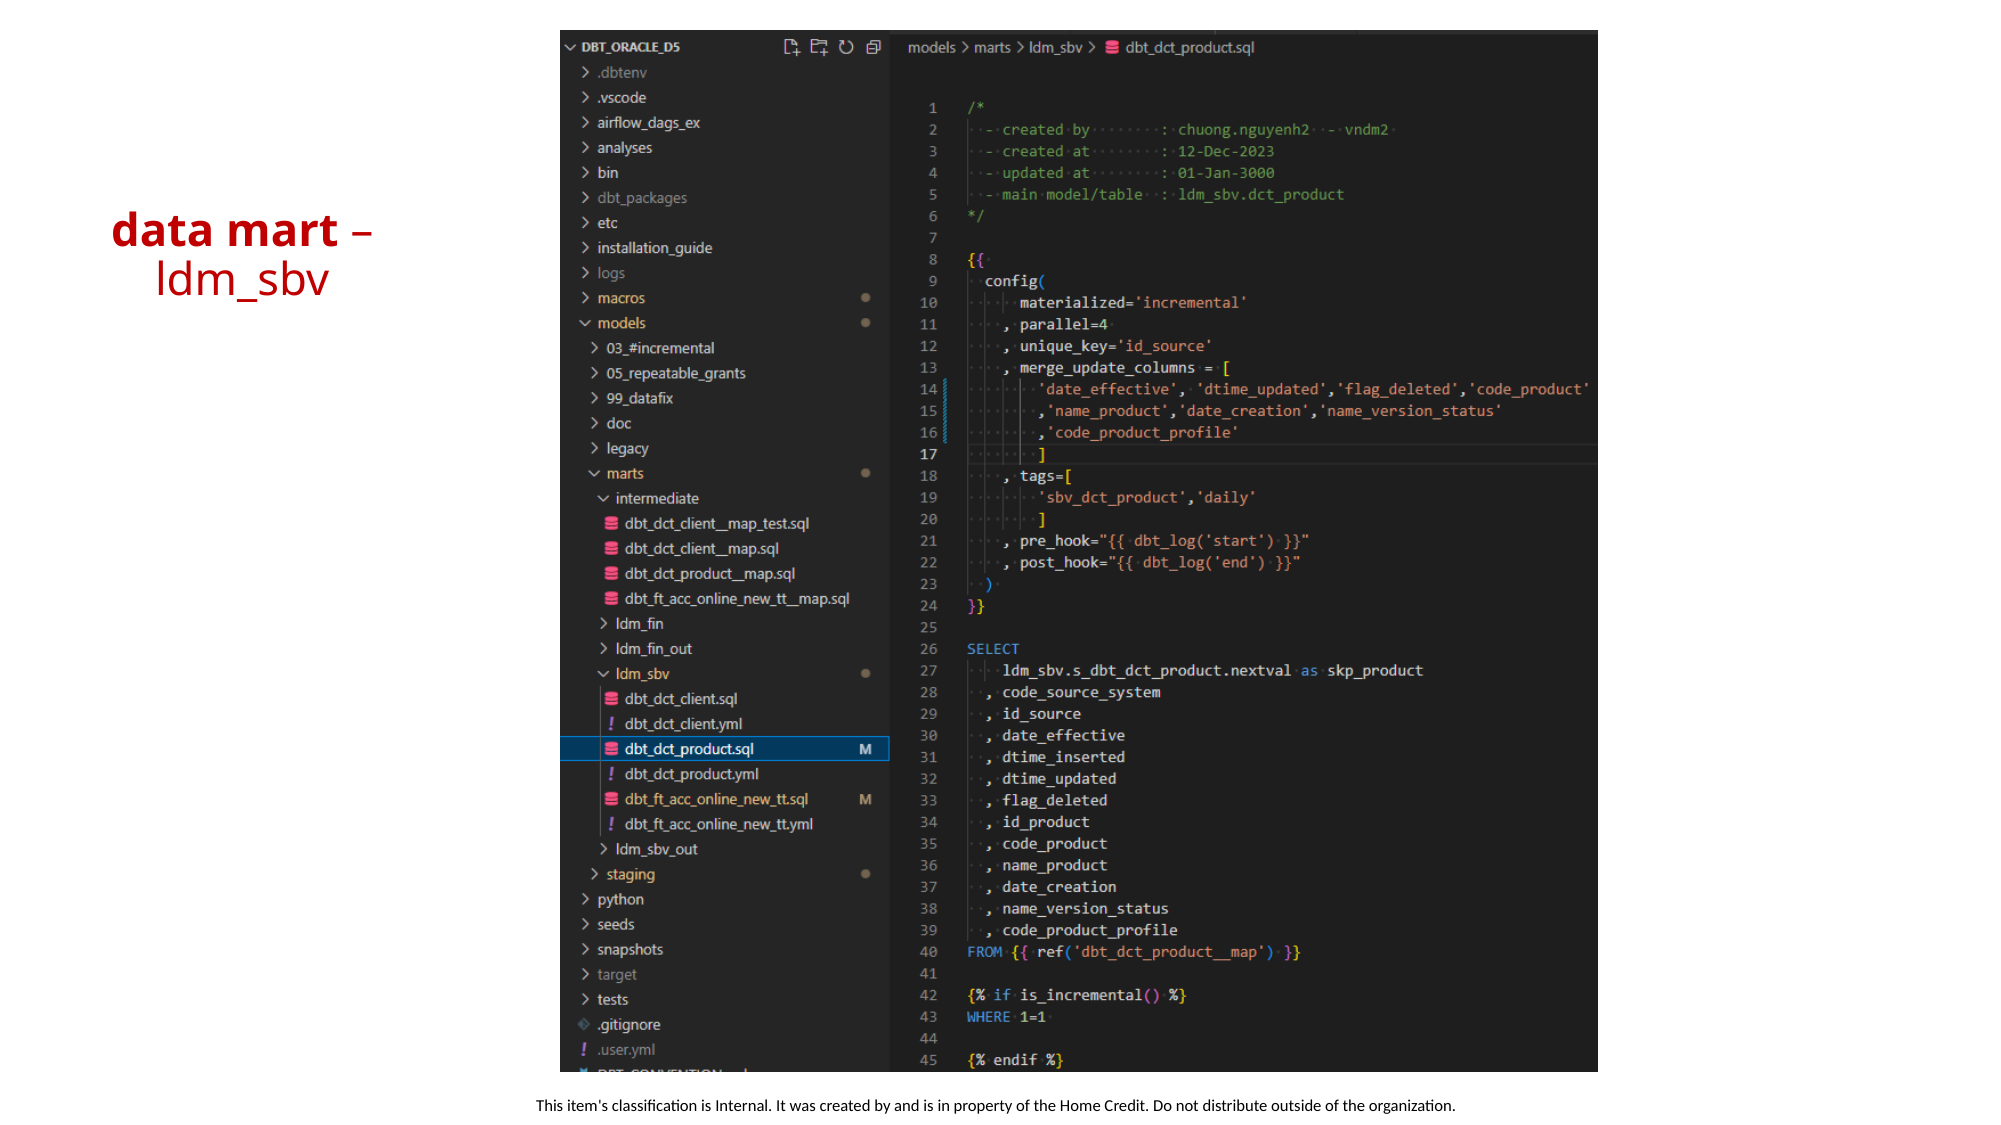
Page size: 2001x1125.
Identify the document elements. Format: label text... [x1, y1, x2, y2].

text_box data mart – ldm_sbv [64, 199, 421, 313]
picture [560, 30, 1598, 1072]
